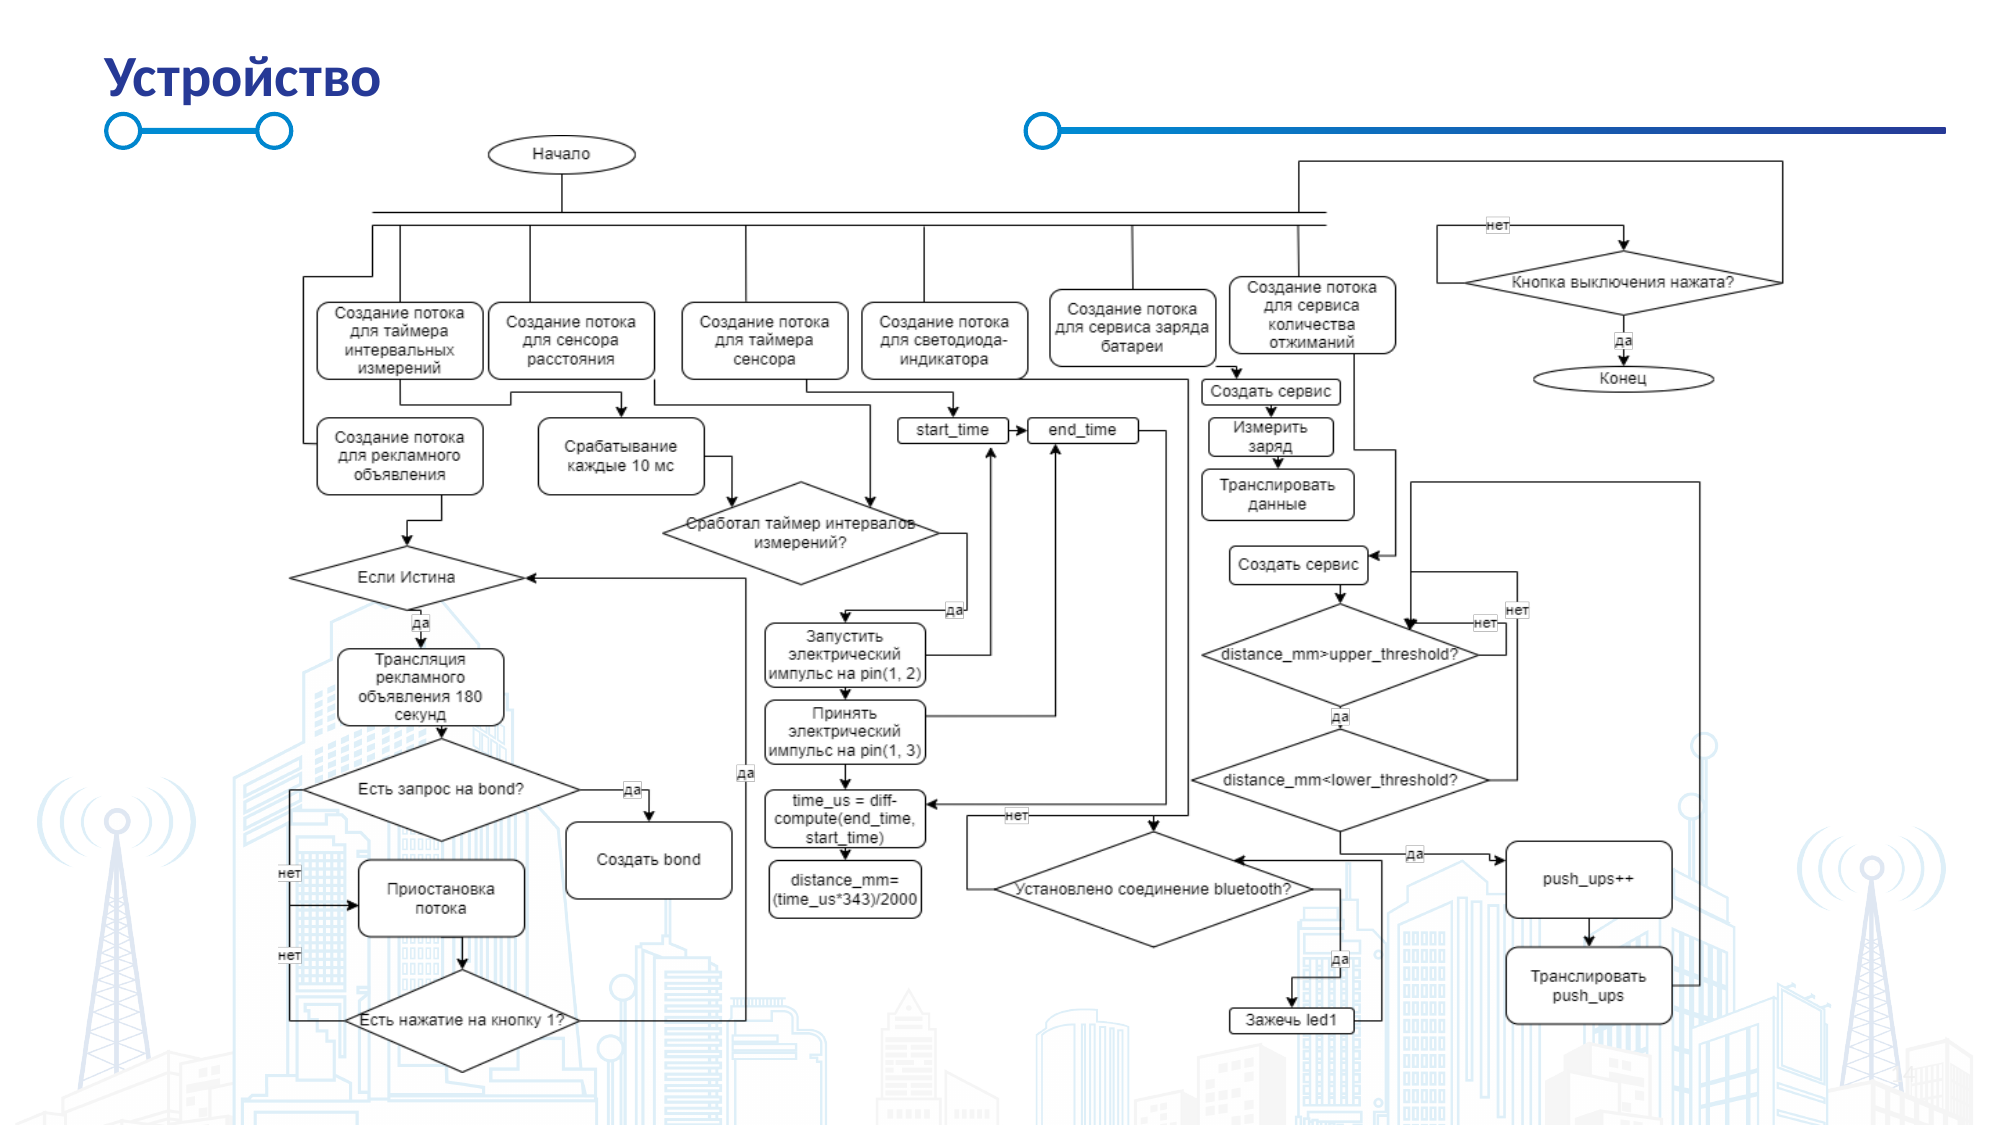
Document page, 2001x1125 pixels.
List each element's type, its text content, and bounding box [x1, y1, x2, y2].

picture [278, 135, 1785, 1073]
slide_number 14 [1480, 1042, 1931, 1103]
title Устройство [89, 46, 1532, 113]
